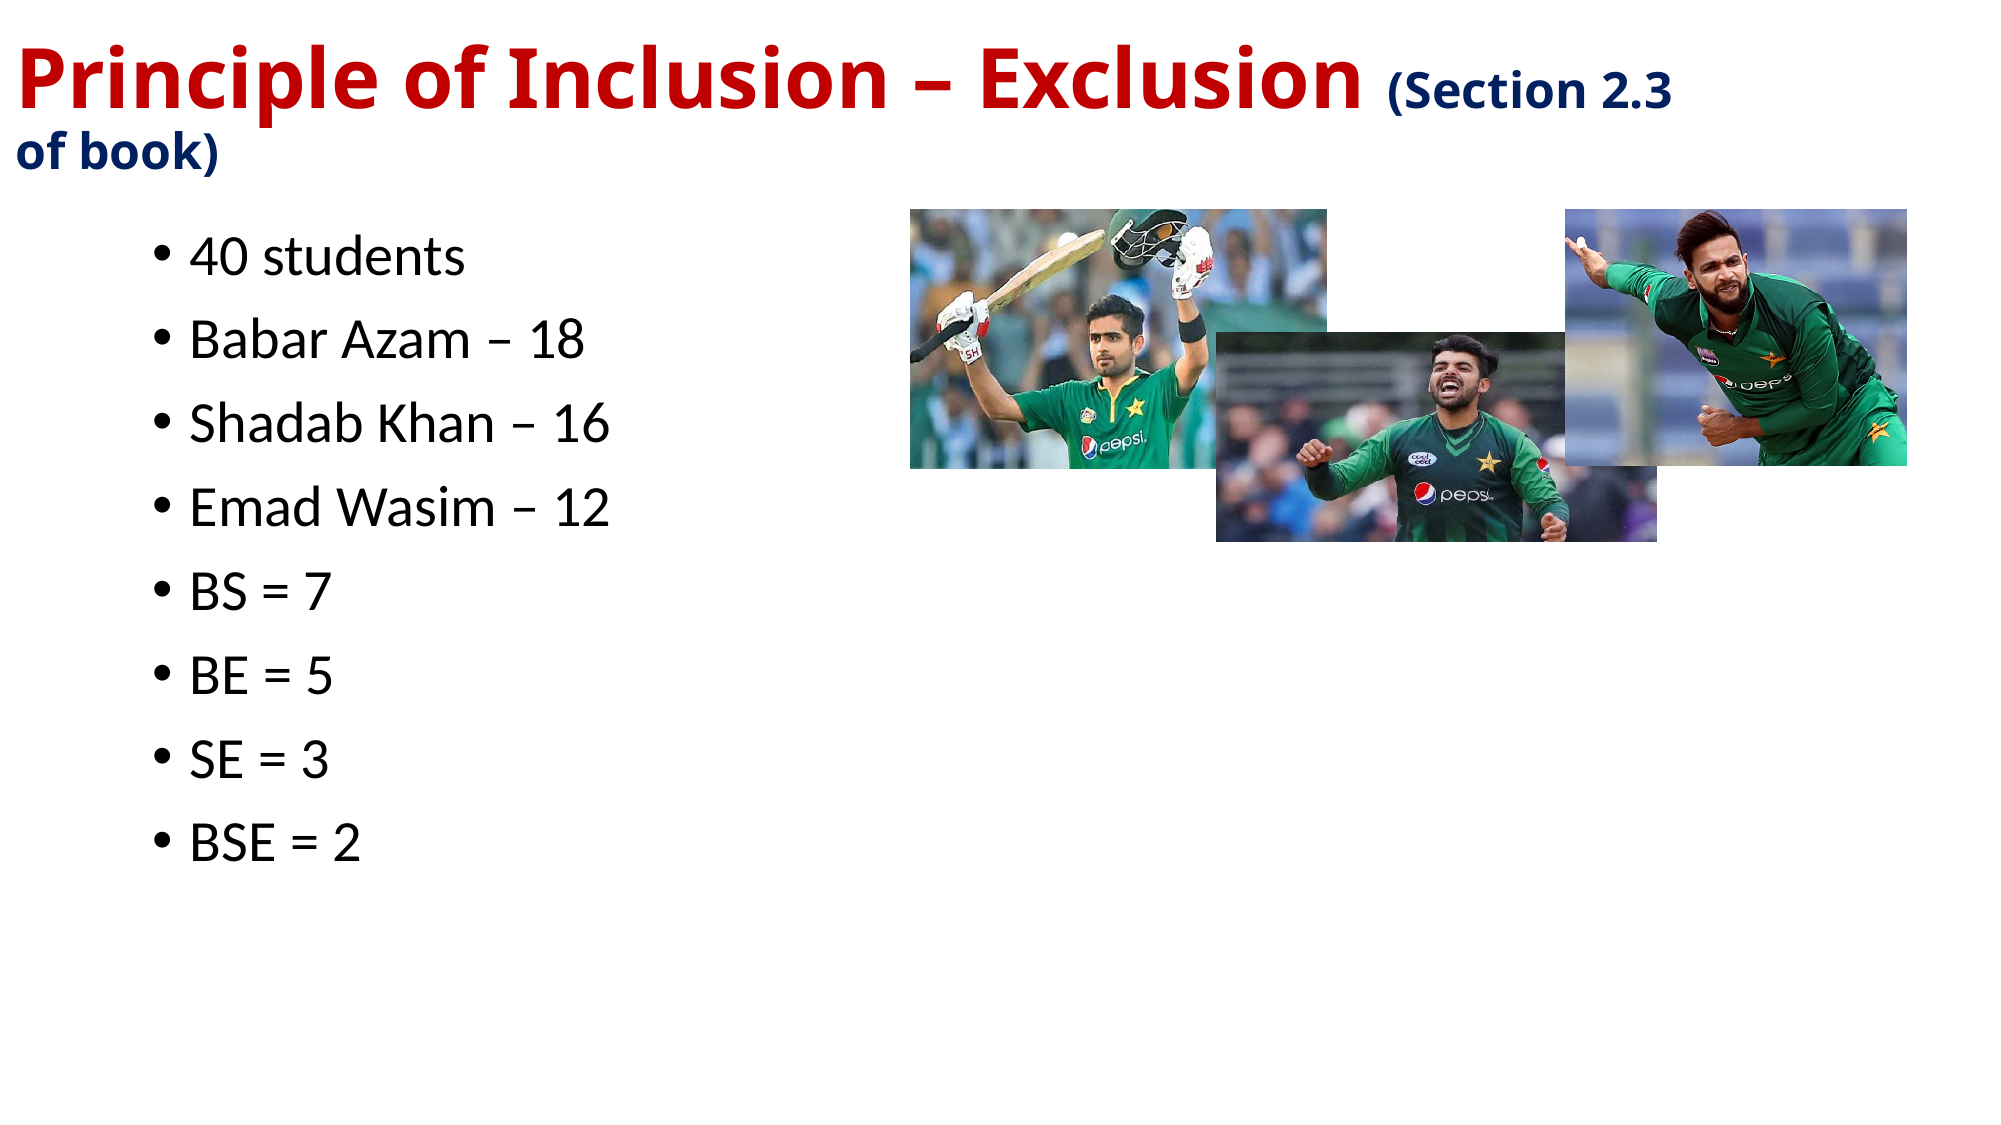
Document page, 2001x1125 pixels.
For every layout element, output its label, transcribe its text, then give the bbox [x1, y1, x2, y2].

picture [910, 209, 1907, 543]
list 40 students Babar Azam – 18 Shadab Khan – 16 Emad Wasim – 12 BS = 7 BE = 5 SE = 3 BSE = 2 [137, 217, 1863, 1014]
text_box Principle of Inclusion – Exclusion (Section 2.3 of book) [0, 0, 1725, 218]
